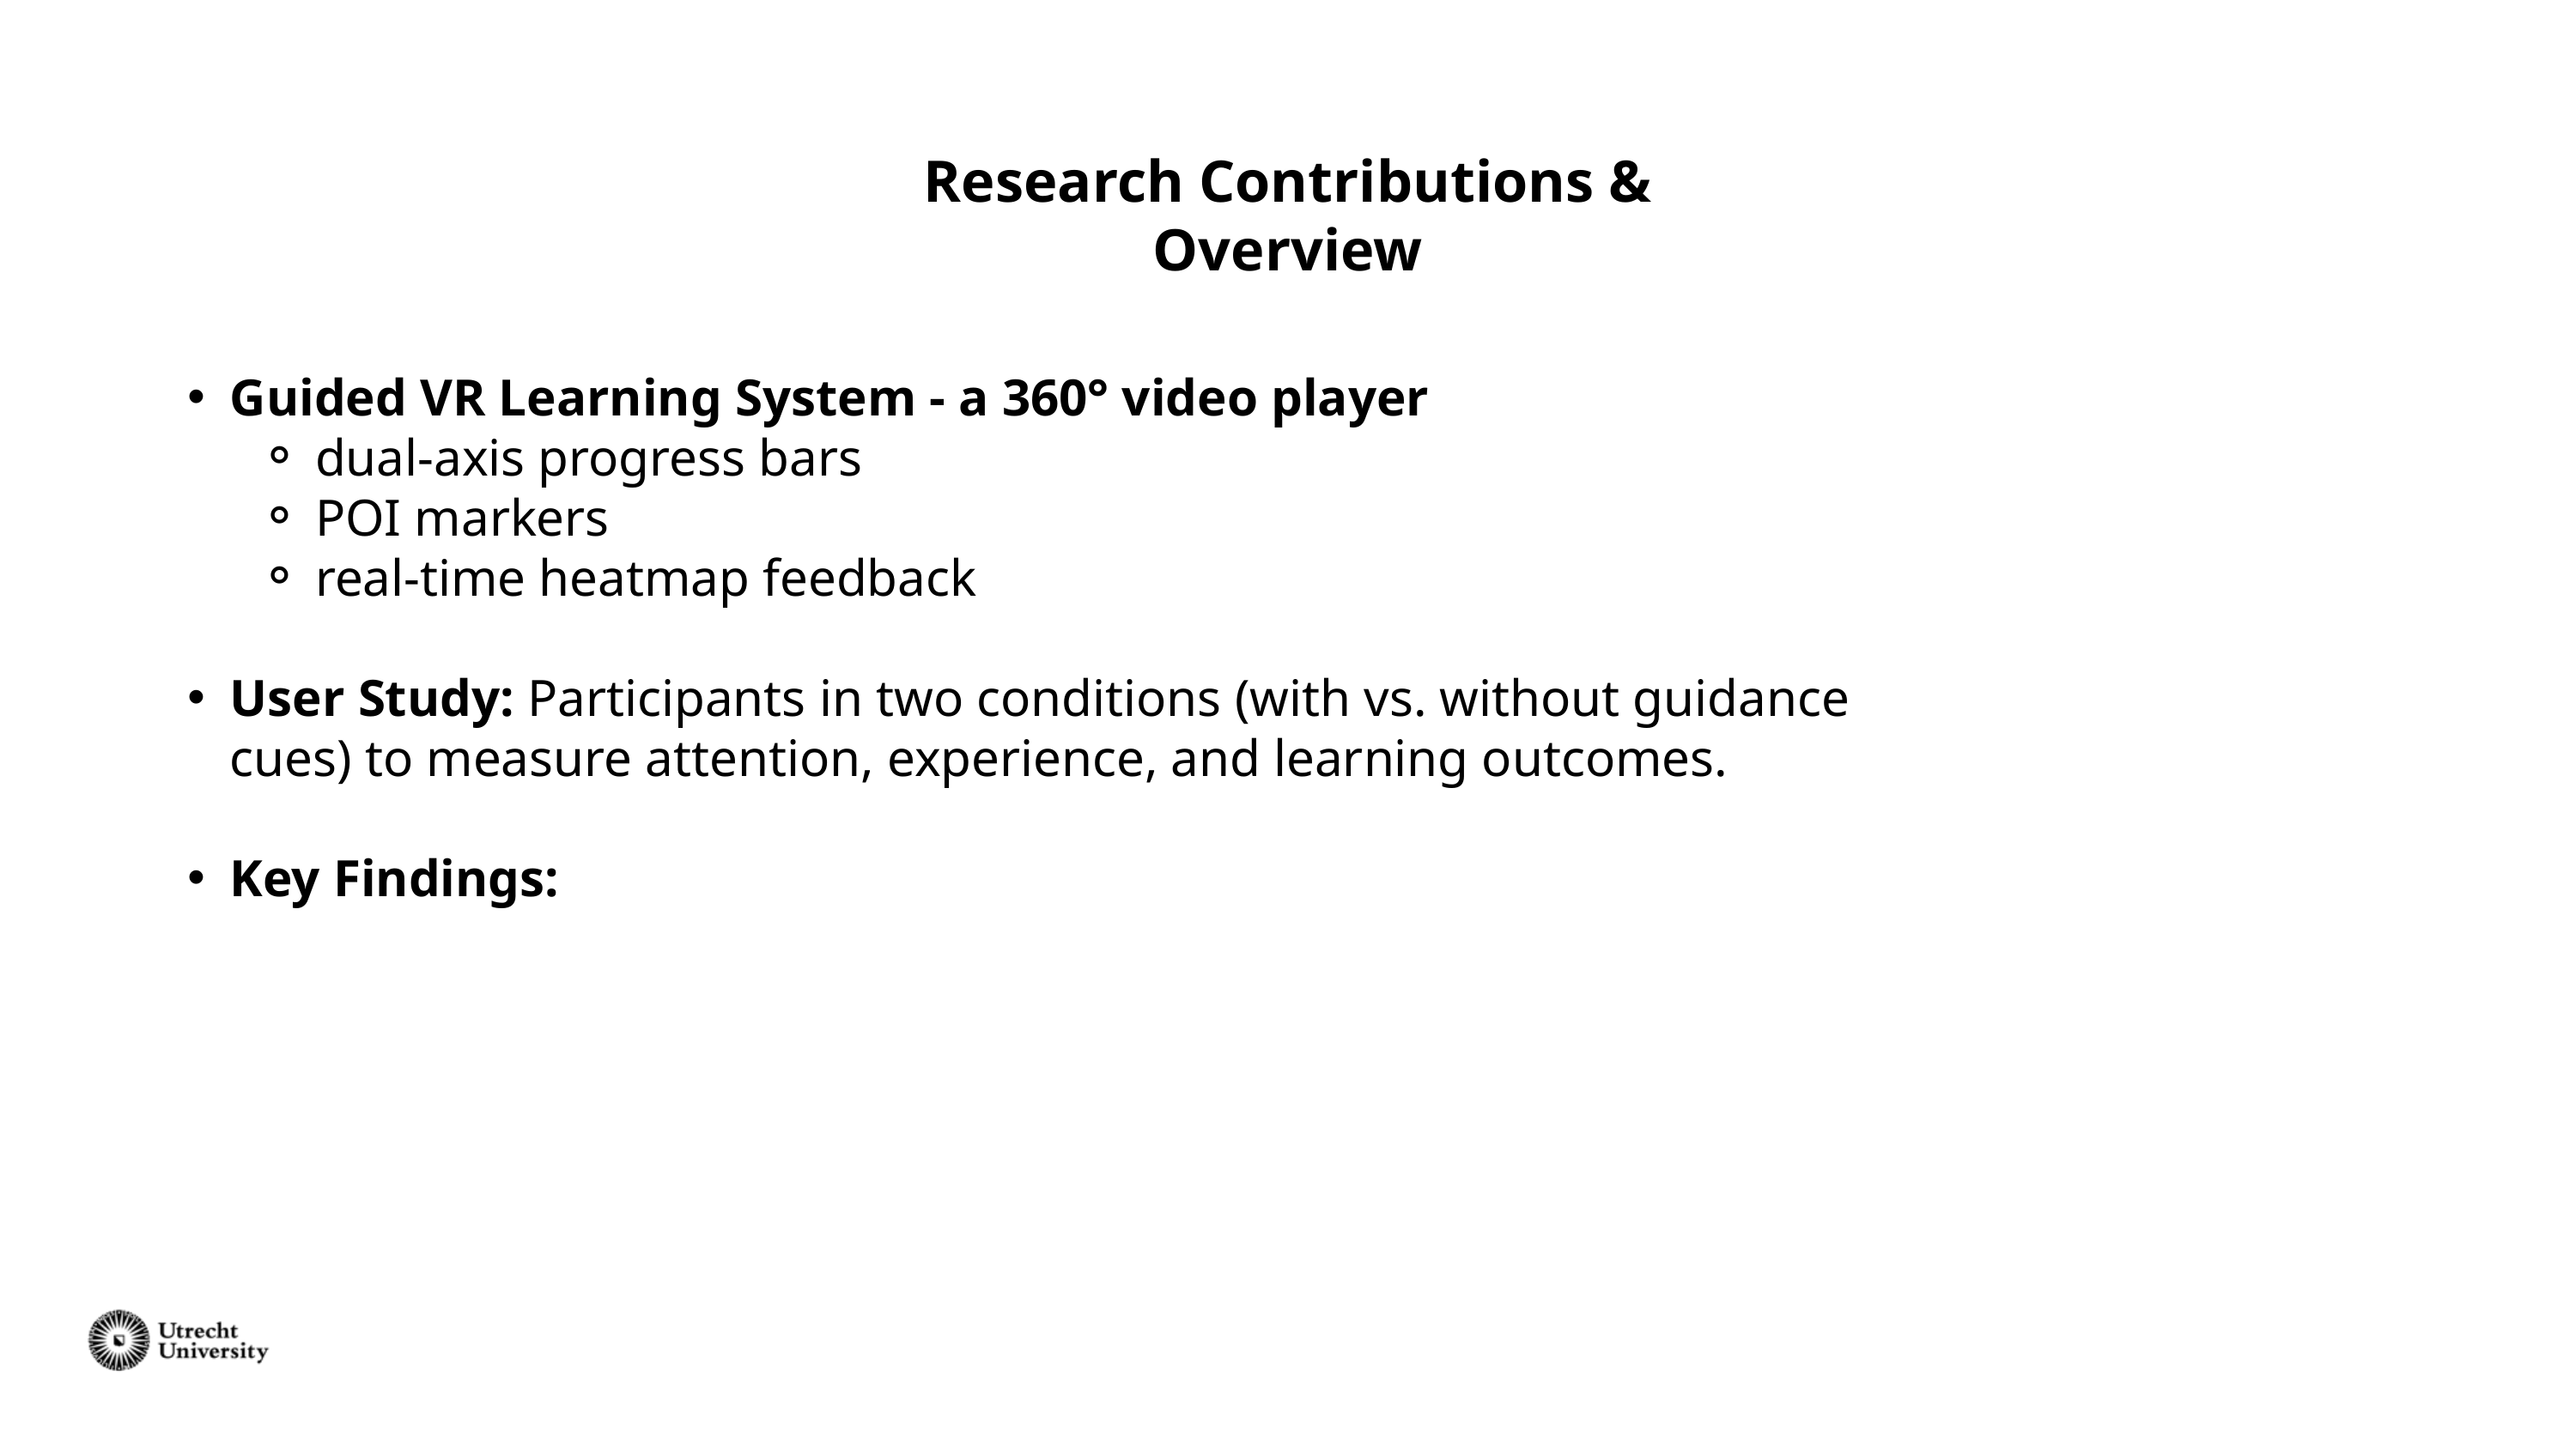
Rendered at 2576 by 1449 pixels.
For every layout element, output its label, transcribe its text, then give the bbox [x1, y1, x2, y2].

text_box Research Contributions & Overview [781, 144, 1795, 282]
text_box Guided VR Learning System - a 360° video player dual-axis progress bars POI markers real-time heatmap feedback User Study: Participants in two conditions (with vs. without guidance cues) to measure attention, experience, and learning outcomes. Key Findings: [144, 366, 1918, 907]
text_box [38, 1267, 404, 1412]
